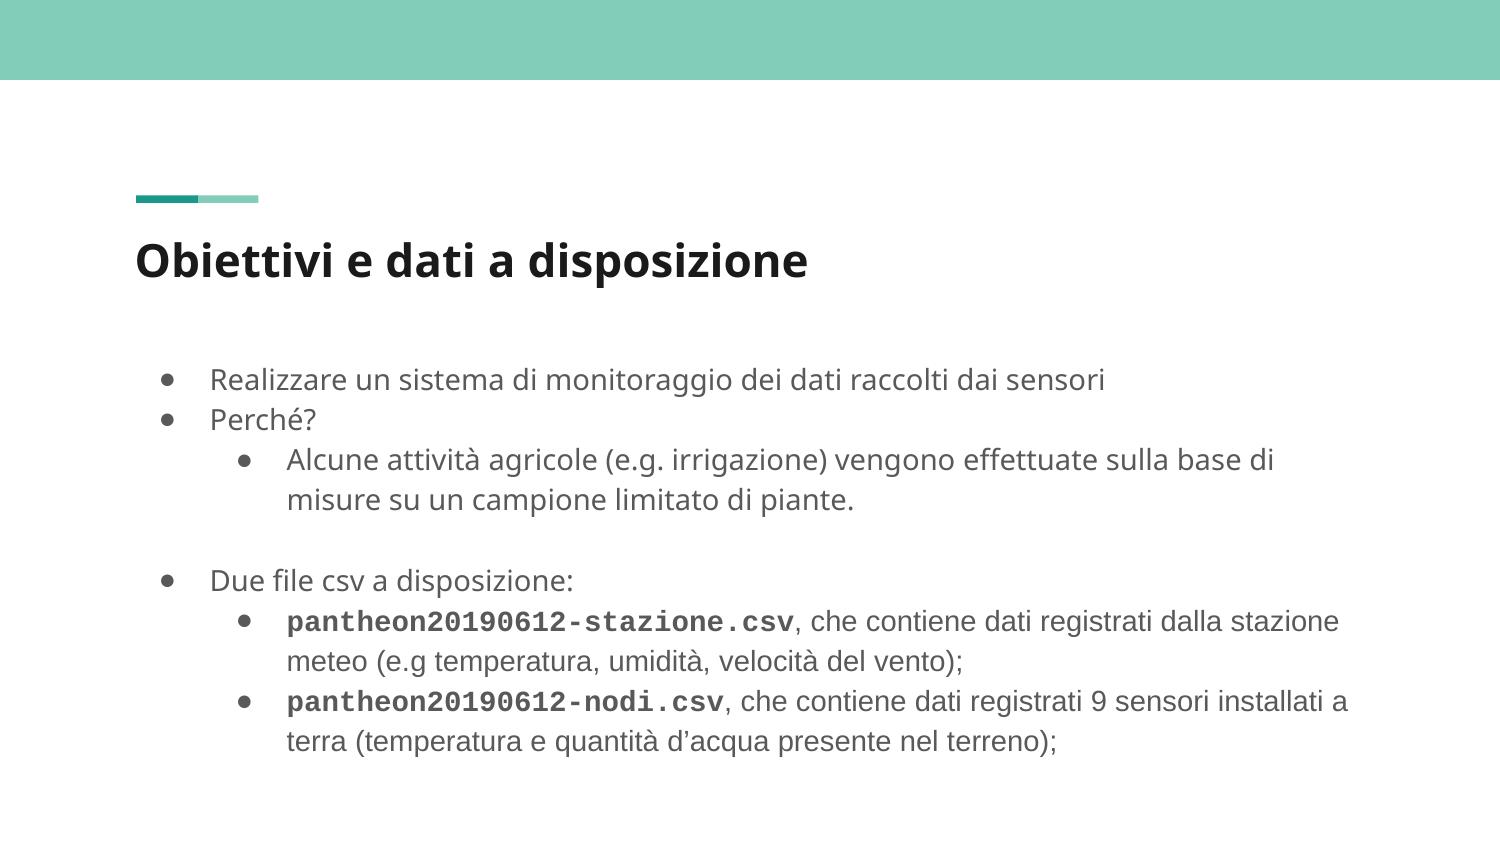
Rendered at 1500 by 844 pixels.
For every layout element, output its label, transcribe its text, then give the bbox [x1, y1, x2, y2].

title Obiettivi e dati a disposizione [119, 215, 1382, 305]
list Realizzare un sistema di monitoraggio dei dati raccolti dai sensori Perché? Alcune attività agricole (e.g. irrigazione) vengono effettuate sulla base di misure su un campione limitato di piante. Due file csv a disposizione: pantheon20190612-stazione.csv, che contiene dati registrati dalla stazione meteo (e.g temperatura, umidità, velocità del vento); pantheon20190612-nodi.csv, che contiene dati registrati 9 sensori installati a terra (temperatura e quantità d’acqua presente nel terreno); [119, 340, 1382, 820]
